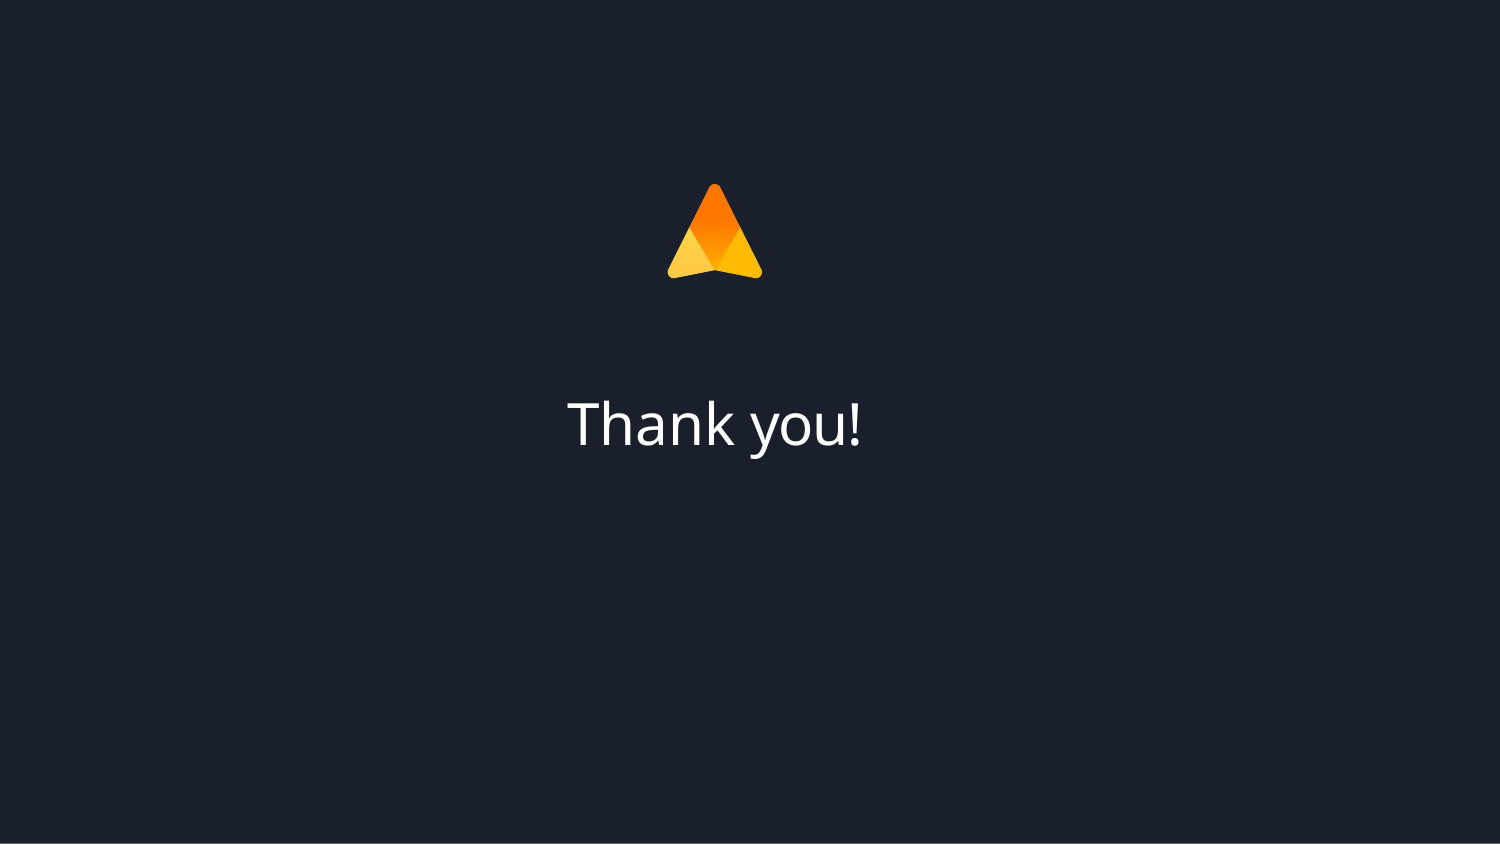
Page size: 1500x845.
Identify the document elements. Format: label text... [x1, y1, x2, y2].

title Thank you! [565, 384, 888, 528]
picture [664, 182, 763, 281]
